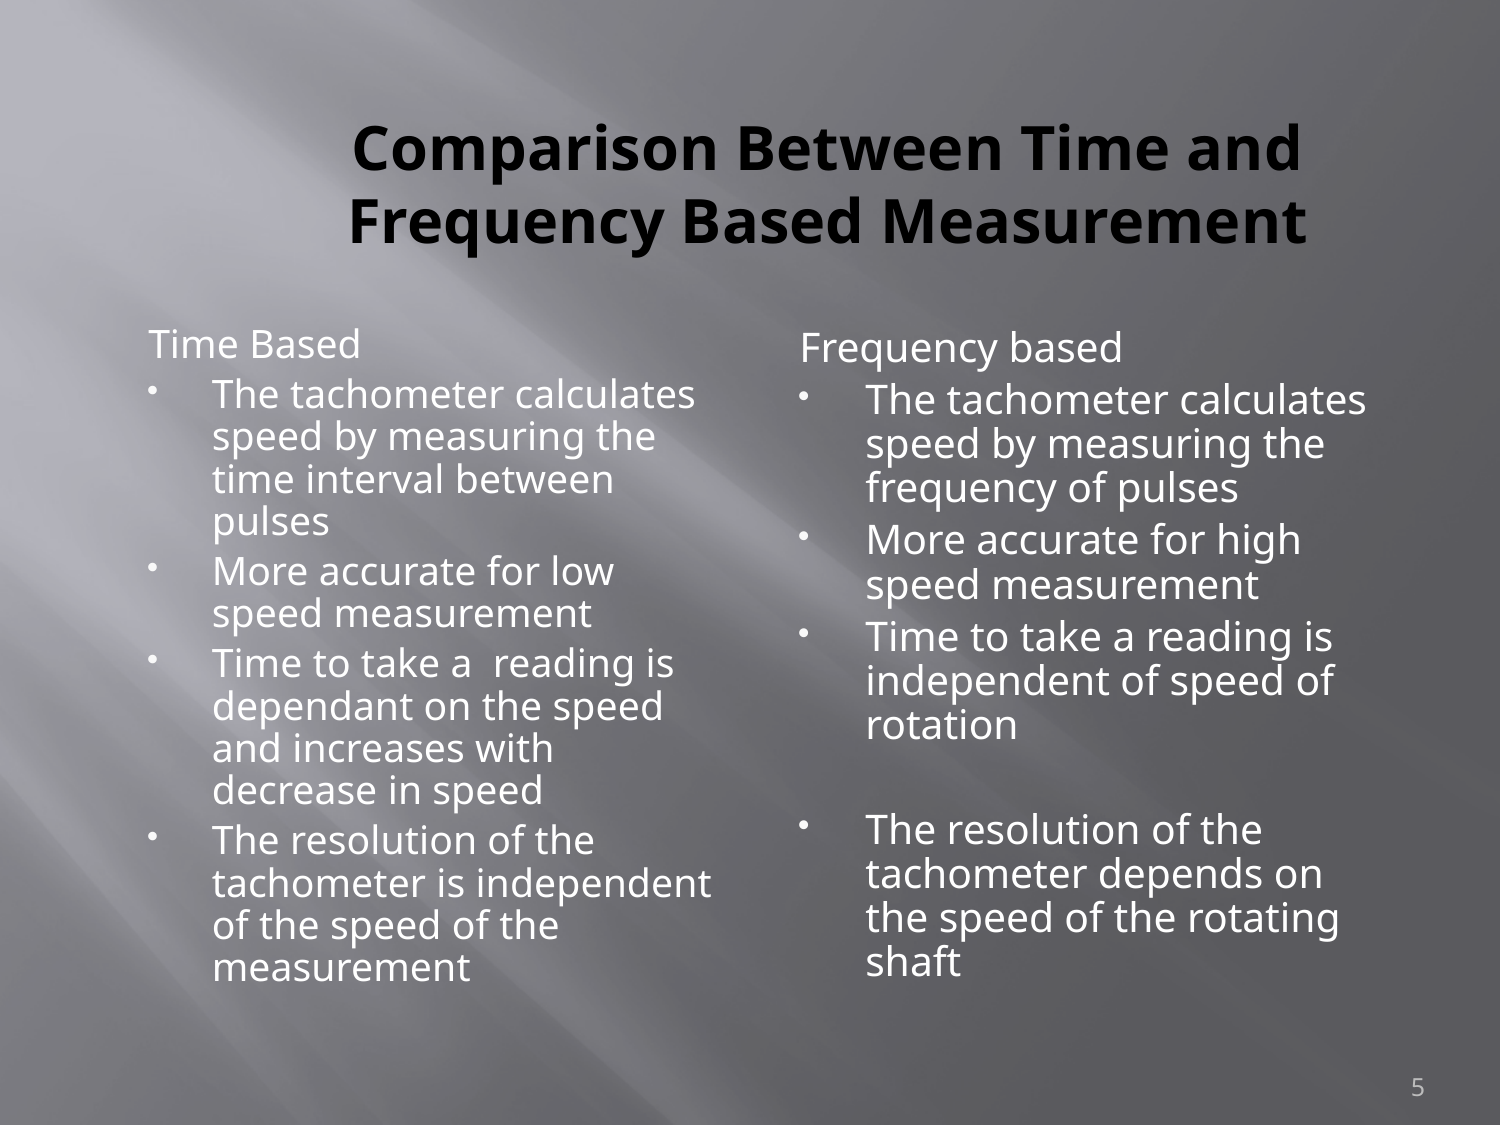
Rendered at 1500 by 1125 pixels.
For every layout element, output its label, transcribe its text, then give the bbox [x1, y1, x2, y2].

title Comparison Between Time and Frequency Based Measurement [188, 101, 1468, 264]
slide_number 5 [1299, 1052, 1425, 1113]
list Time Based The tachometer calculates speed by measuring the time interval between pulses More accurate for low speed measurement Time to take a reading is dependant on the speed and increases with decrease in speed The resolution of the tachometer is independent of the speed of the measurement [112, 262, 738, 1000]
list Frequency based The tachometer calculates speed by measuring the frequency of pulses More accurate for high speed measurement Time to take a reading is independent of speed of rotation The resolution of the tachometer depends on the speed of the rotating shaft [762, 262, 1388, 1025]
